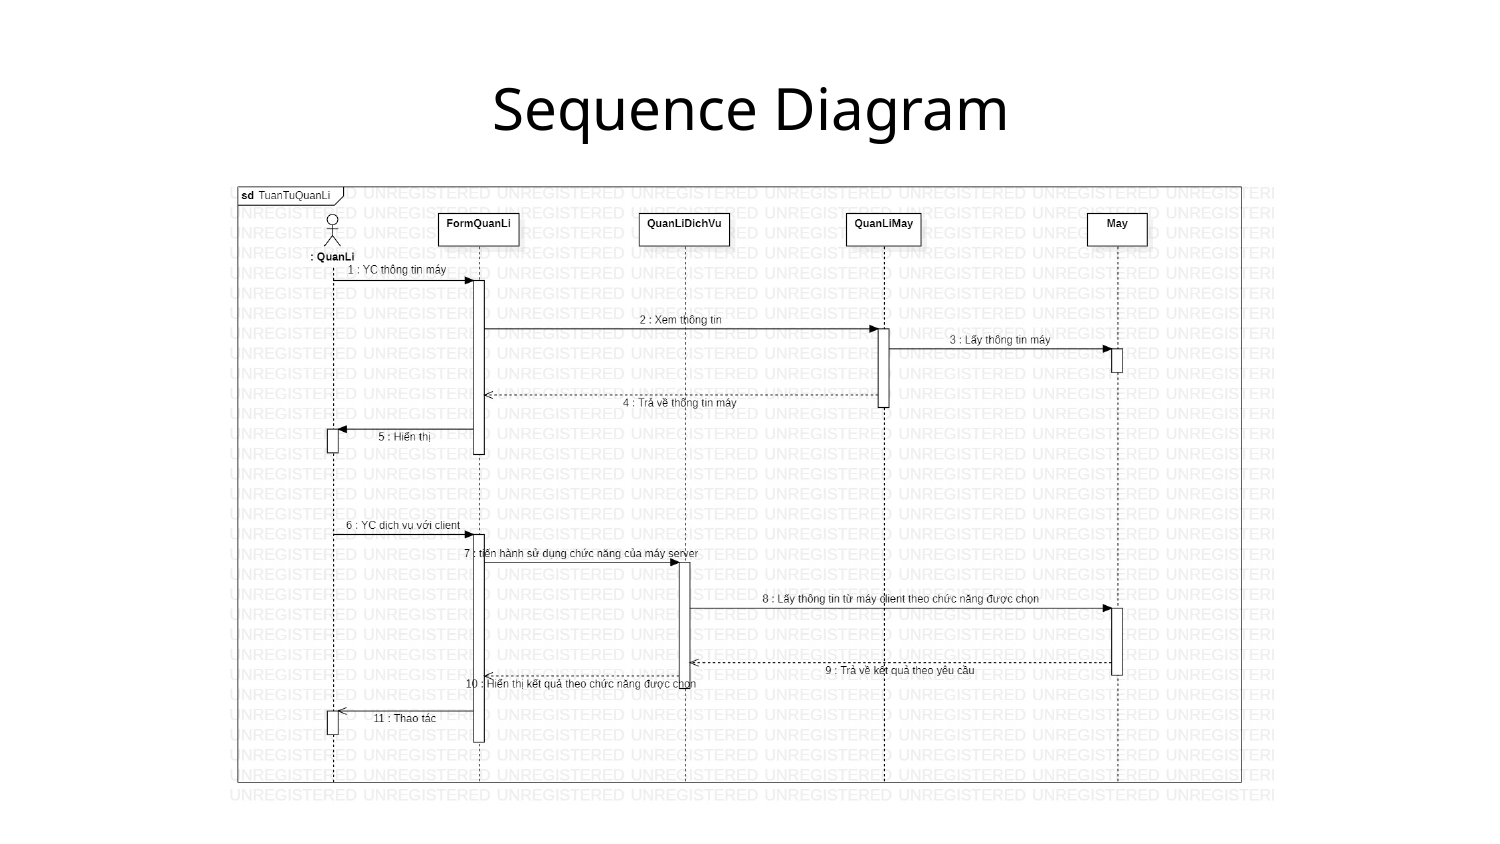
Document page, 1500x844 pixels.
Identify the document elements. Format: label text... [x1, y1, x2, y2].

text_box Sequence Diagram [117, 67, 1385, 147]
picture [228, 177, 1274, 815]
